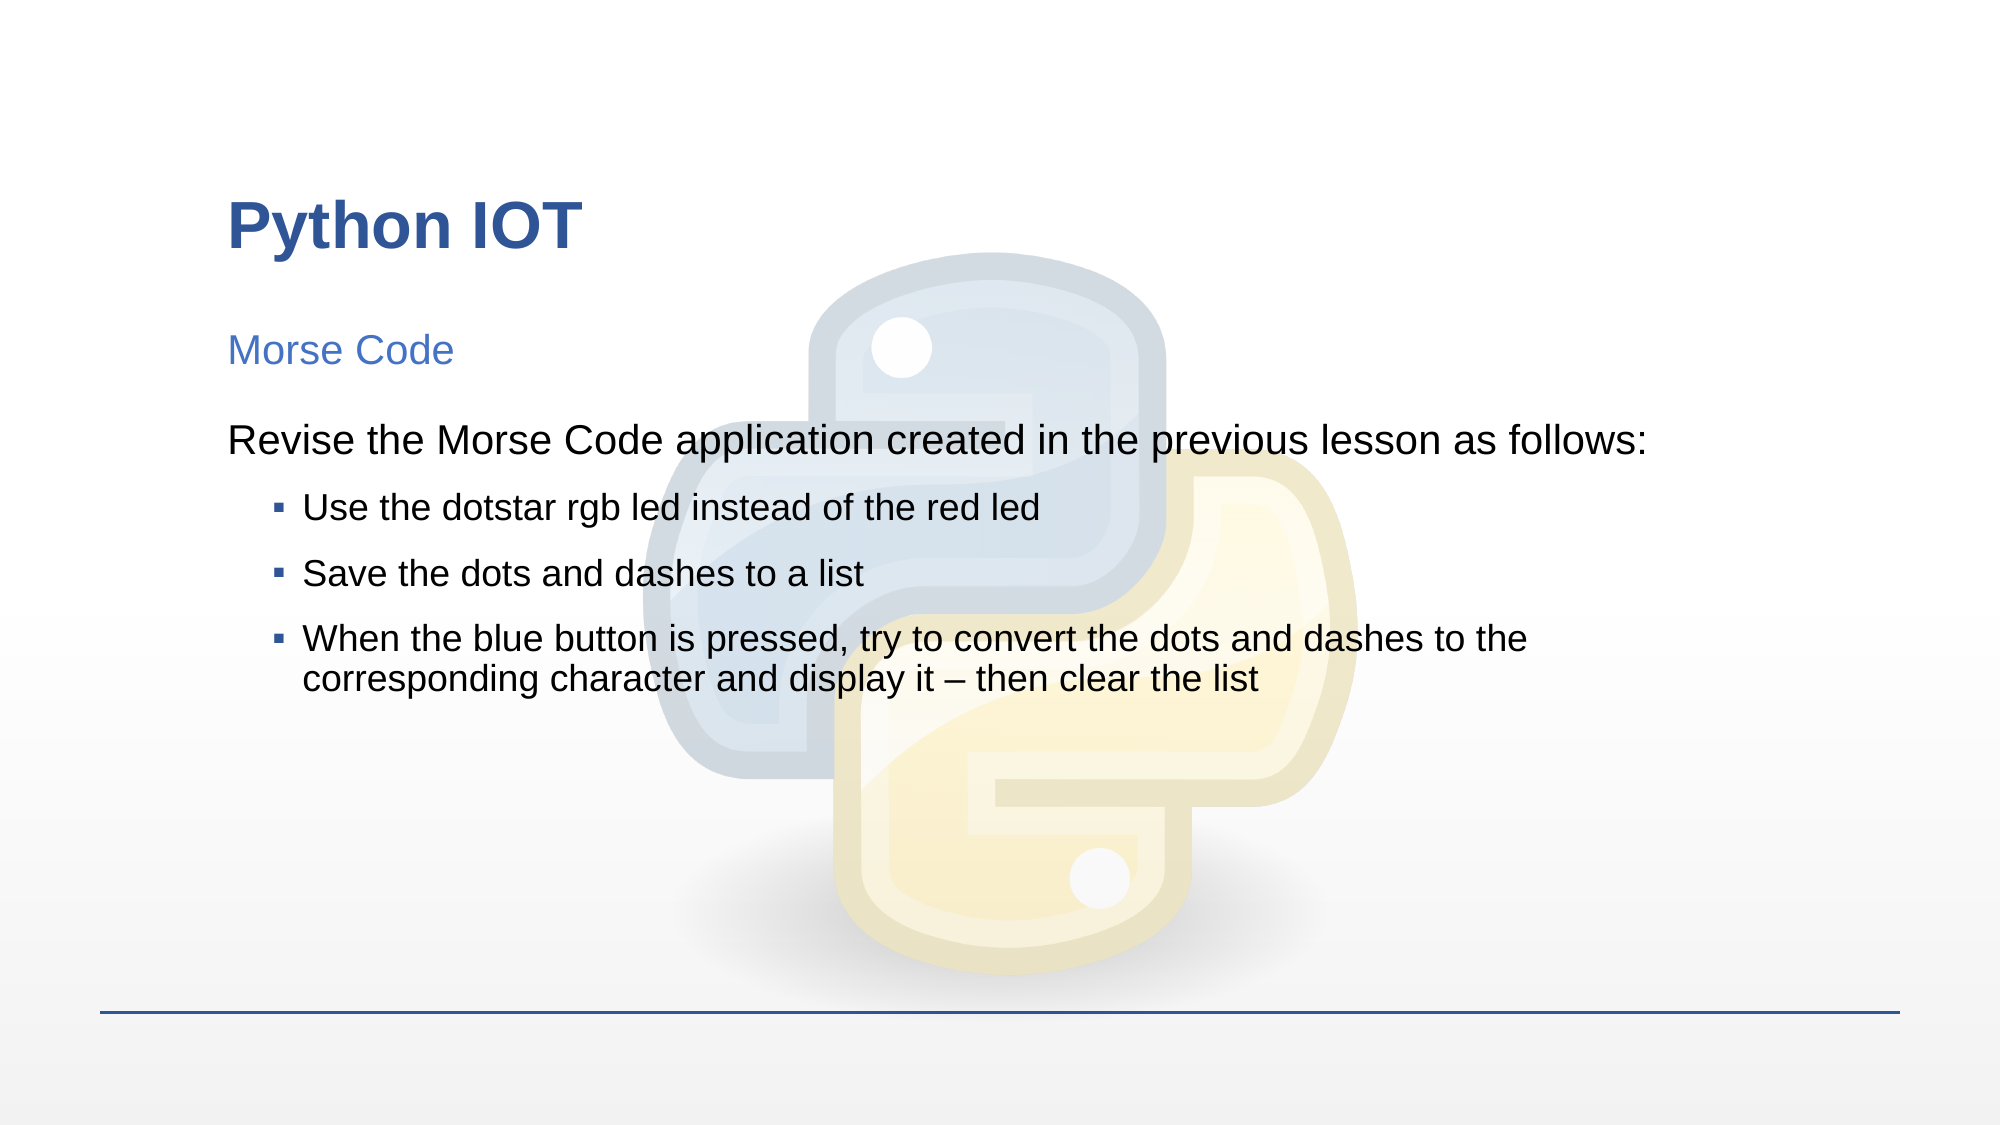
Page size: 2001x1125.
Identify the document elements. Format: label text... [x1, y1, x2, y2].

list Morse Code [212, 298, 1788, 404]
title Python IOT [212, 82, 1788, 271]
list Revise the Morse Code application created in the previous lesson as follows: Use the dotstar rgb led instead of the red led Save the dots and dashes to a list When the blue button is pressed, try to convert the dots and dashes to the corresponding character and display it – then clear the list [212, 410, 1788, 950]
